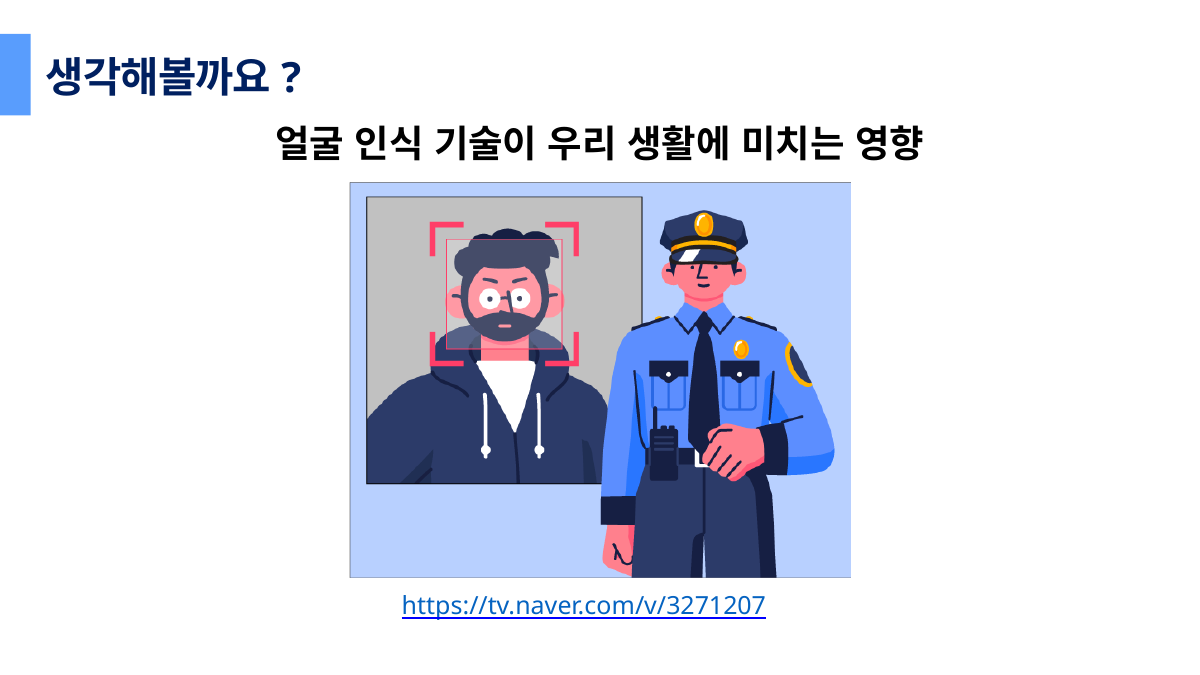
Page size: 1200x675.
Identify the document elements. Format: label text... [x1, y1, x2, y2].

text_box [0, 33, 32, 116]
picture [349, 182, 851, 578]
text_box 얼굴 인식 기술이 우리 생활에 미치는 영향 [260, 112, 940, 172]
text_box 생각해볼까요? [32, 43, 712, 109]
text_box https://tv.naver.com/v/3271207 [386, 578, 814, 632]
